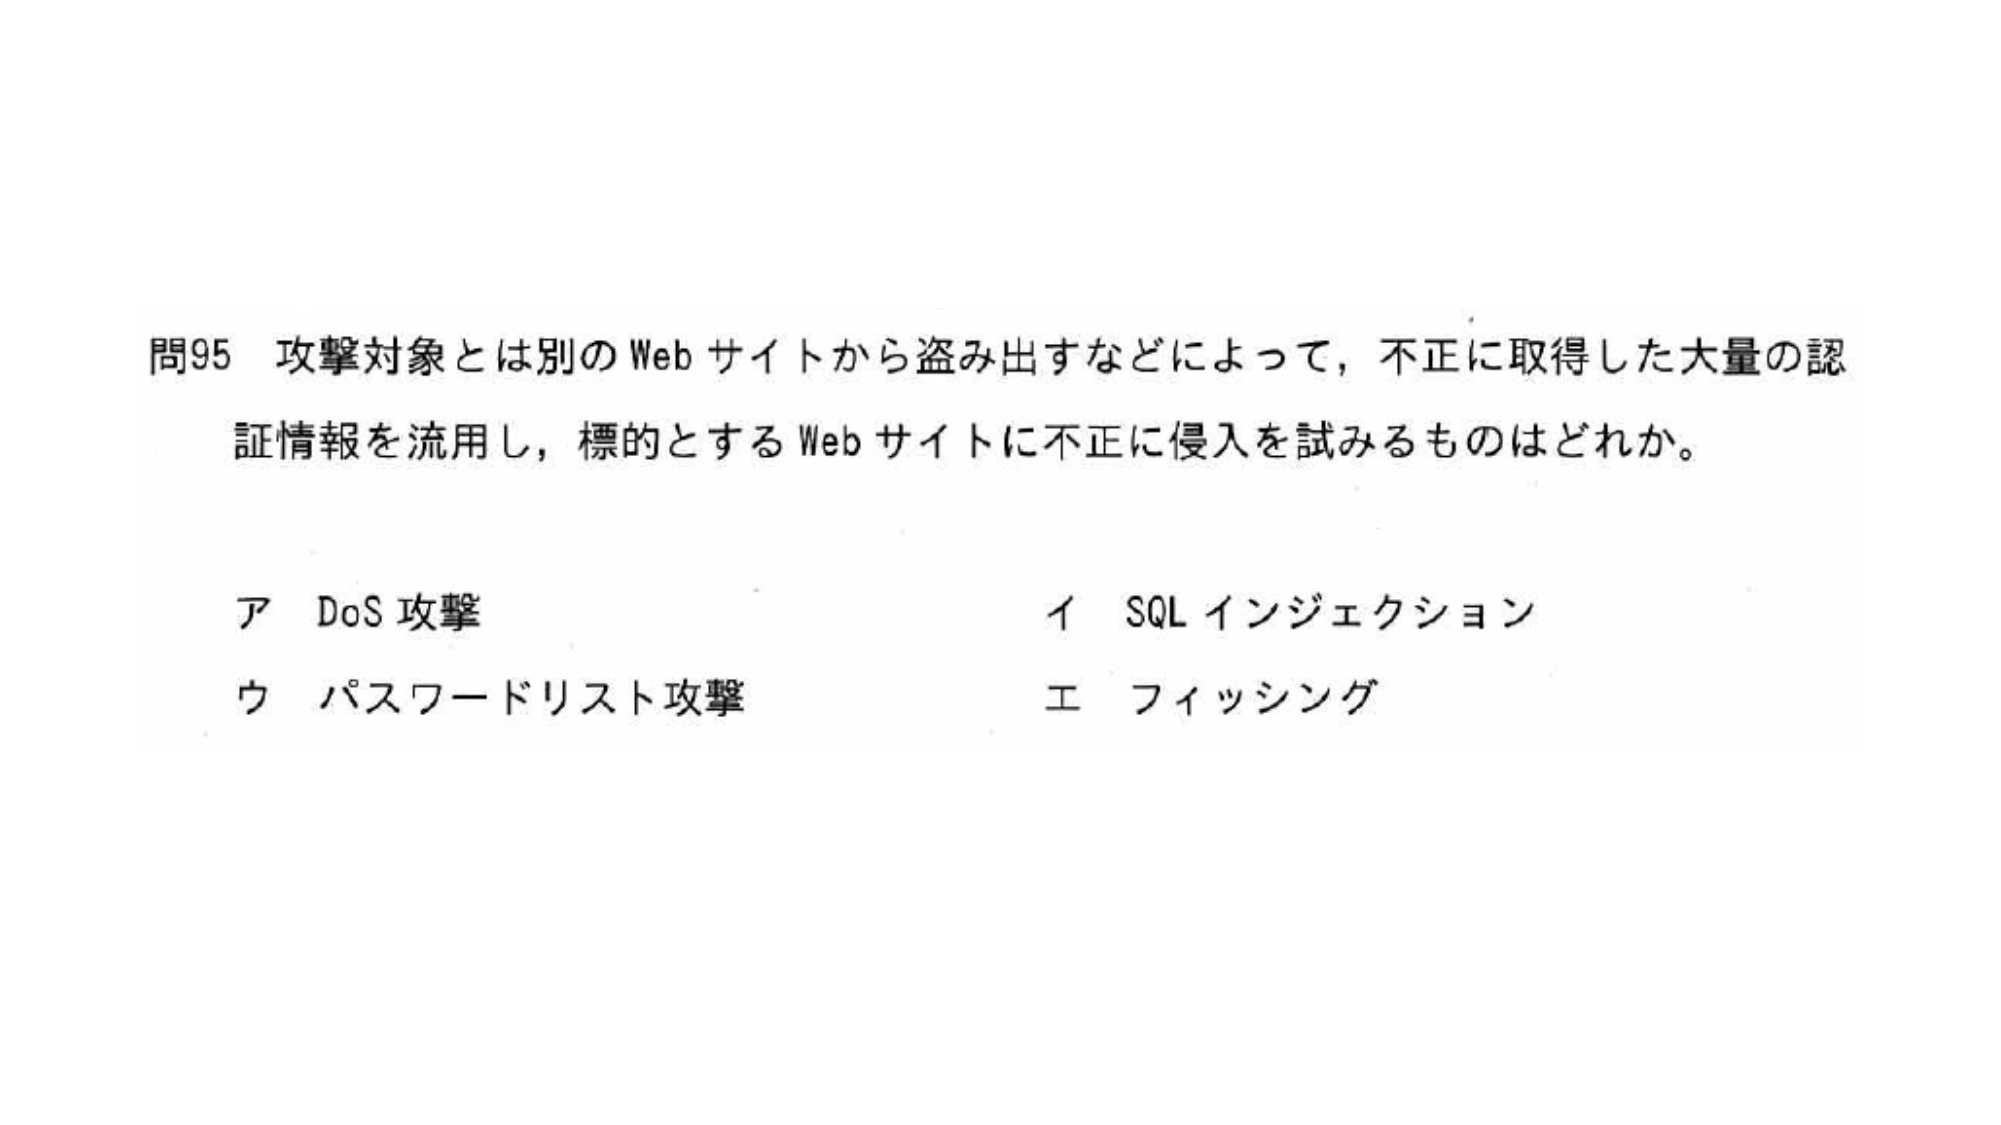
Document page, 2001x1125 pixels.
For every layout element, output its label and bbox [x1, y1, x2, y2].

picture [135, 308, 1865, 752]
